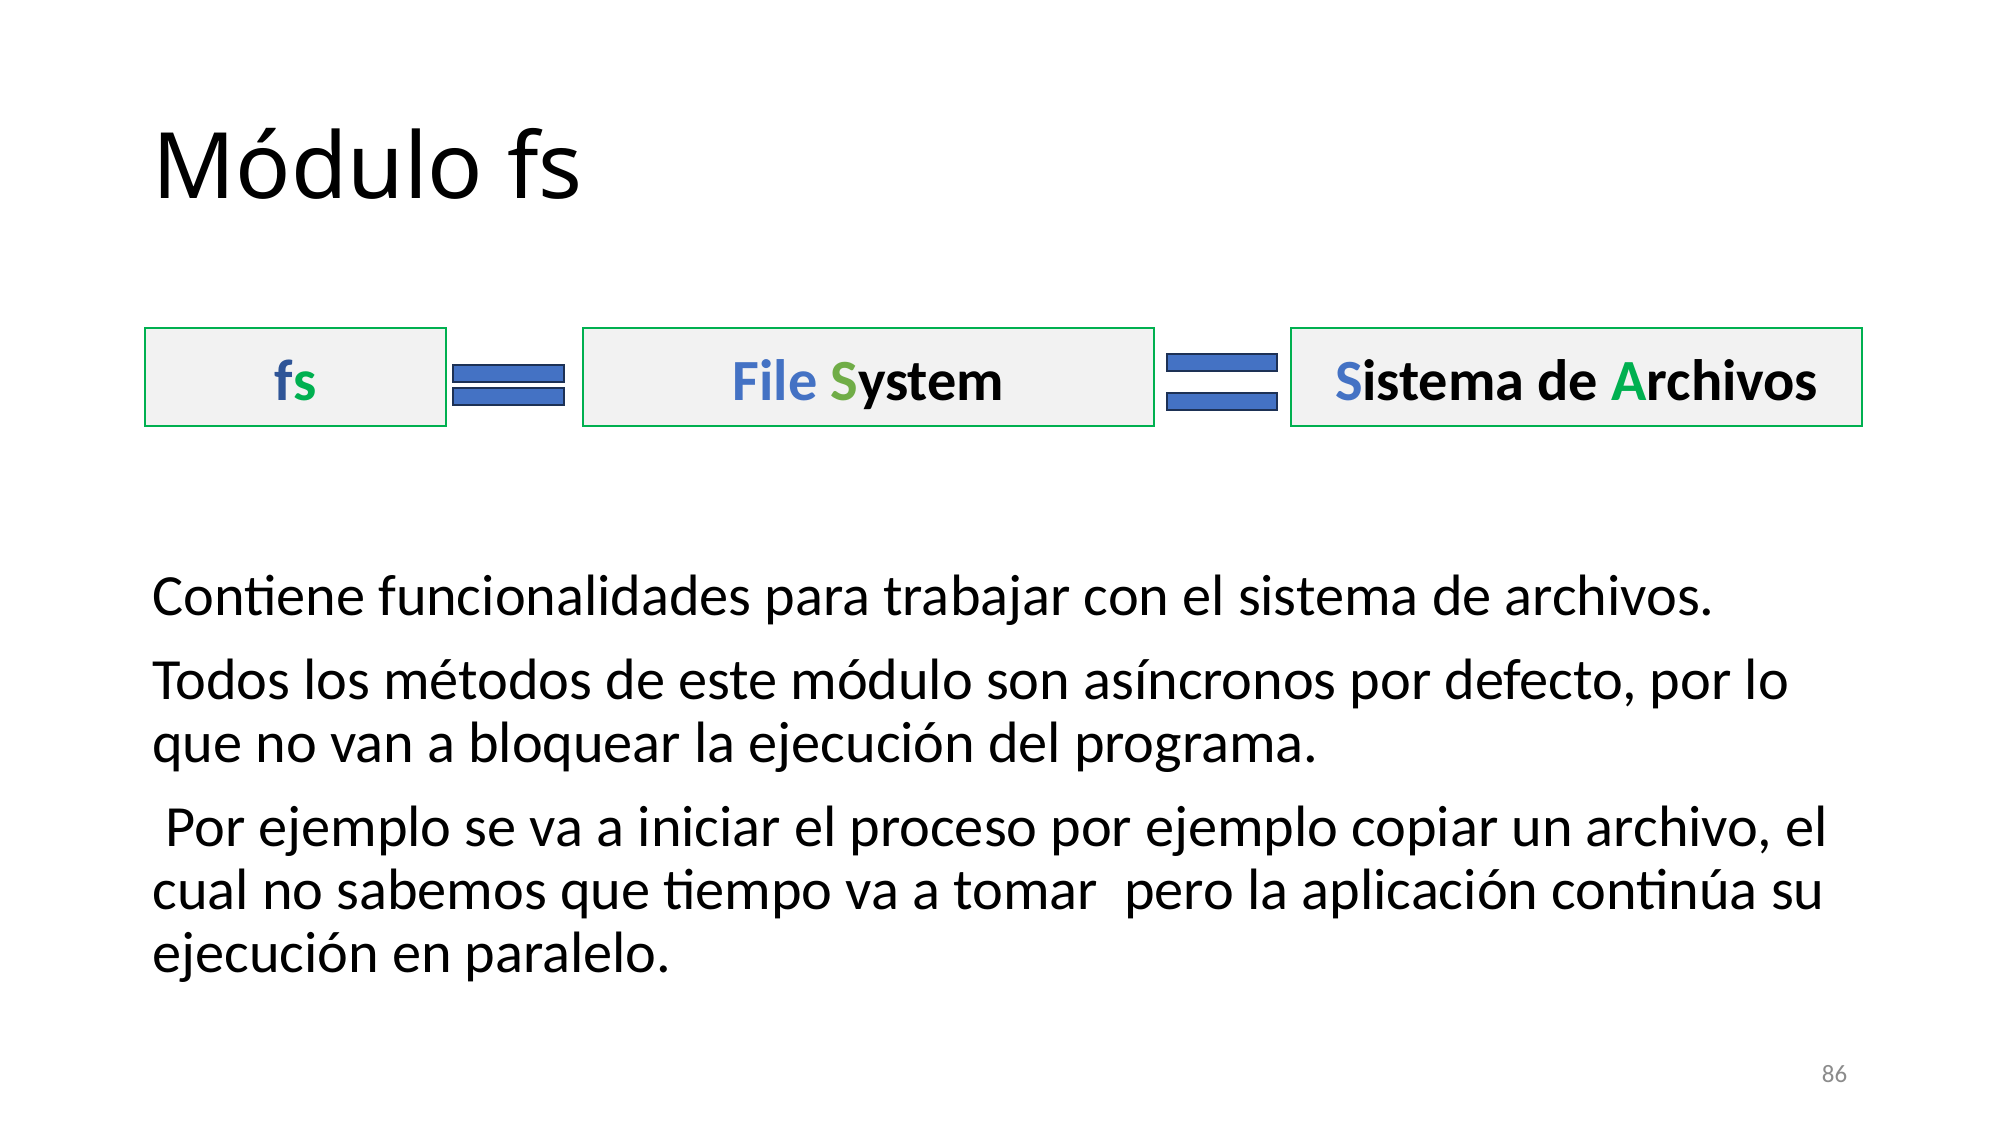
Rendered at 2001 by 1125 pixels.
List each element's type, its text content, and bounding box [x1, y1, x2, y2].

slide_number 86 [1412, 1042, 1863, 1103]
title Módulo fs [137, 59, 1863, 278]
text_box Sistema de Archivos [1290, 327, 1863, 427]
list Contiene funcionalidades para trabajar con el sistema de archivos. Todos los métodos de este módulo son asíncronos por defecto, por lo que no van a bloquear la ejecución del programa. Por ejemplo se va a iniciar el proceso por ejemplo copiar un archivo, el cual no sabemos que tiempo va a tomar pero la aplicación continúa su ejecución en paralelo. [137, 299, 1863, 1014]
text_box [452, 387, 565, 406]
text_box File System [582, 327, 1155, 427]
text_box [1166, 353, 1278, 372]
text_box fs [144, 327, 447, 427]
text_box [1166, 392, 1278, 411]
text_box [452, 364, 565, 383]
